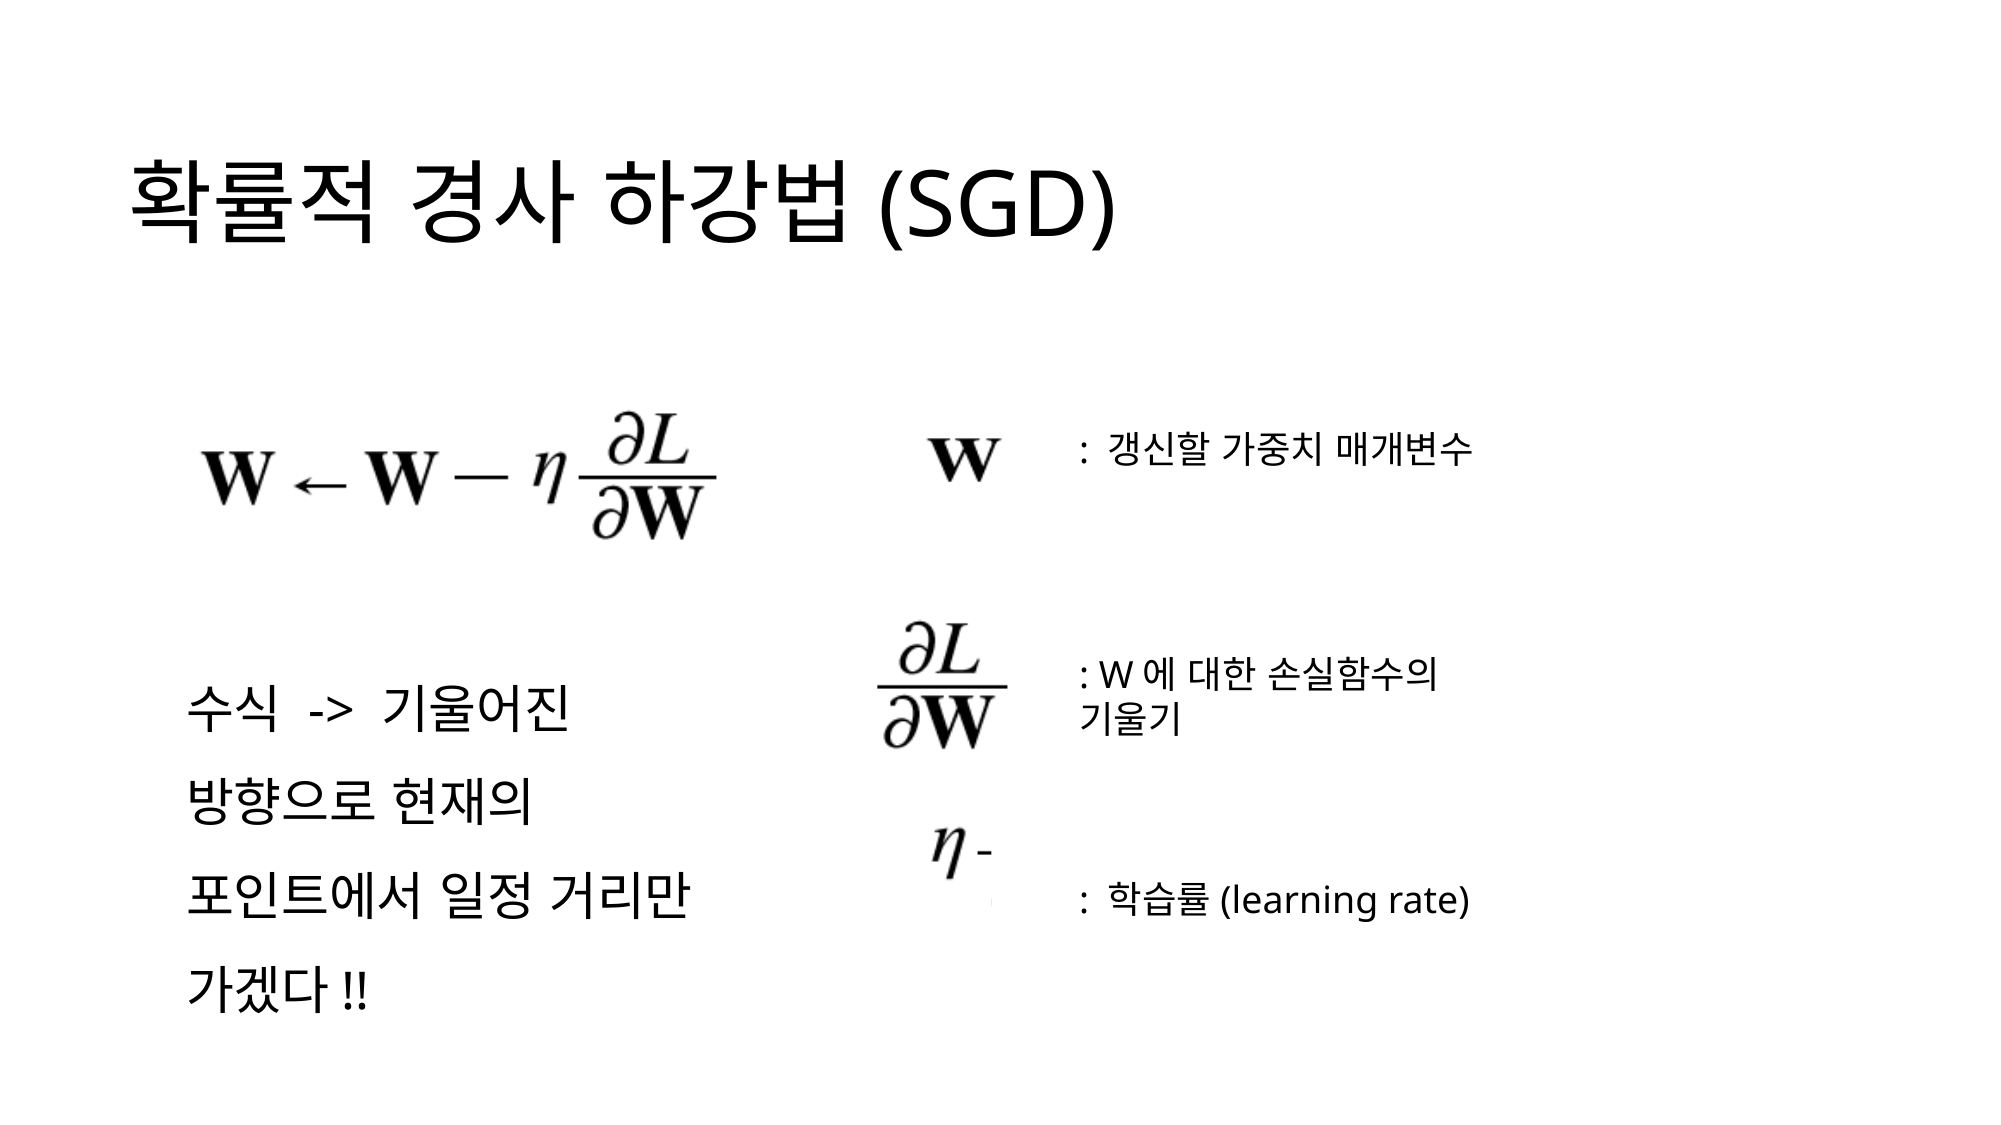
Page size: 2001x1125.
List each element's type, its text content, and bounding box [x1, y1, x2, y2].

title 확률적 경사 하강법(SGD) [113, 70, 1881, 343]
picture [877, 591, 1037, 953]
picture [897, 381, 1016, 541]
text_box : 갱신할 가중치 매개변수 : W에 대한 손실함수의 기울기 : 학습률(learning rate) [1064, 418, 1567, 1018]
picture [171, 381, 746, 578]
text_box 수식 -> 기울어진 방향으로 현재의 포인트에서 일정 거리만 가겠다!! [171, 637, 746, 1028]
